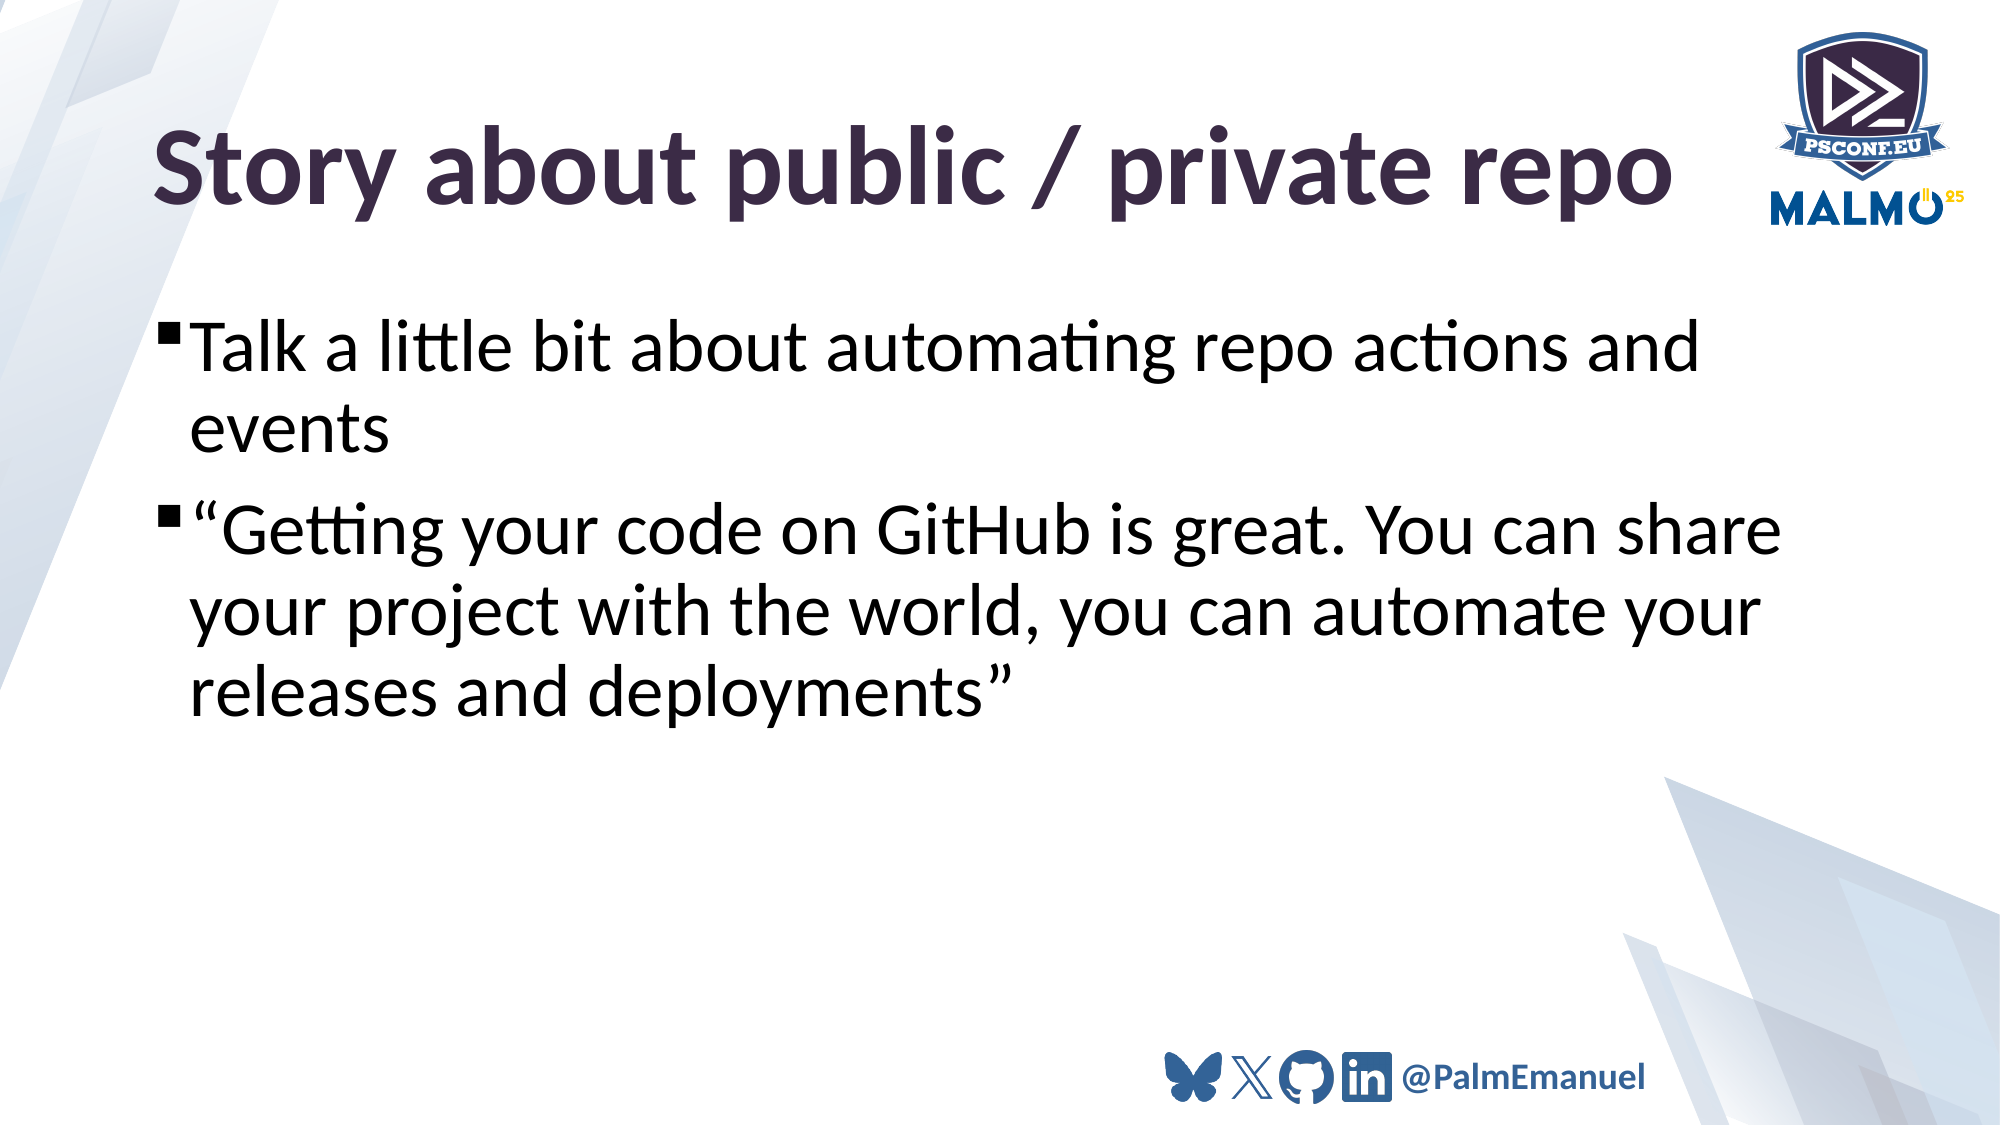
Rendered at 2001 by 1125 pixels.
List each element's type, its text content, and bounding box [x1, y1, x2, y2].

picture [0, 0, 2000, 1125]
list Talk a little bit about automating repo actions and events “Getting your code on GitHub is great. You can share your project with the world, you can automate your releases and deployments” [137, 299, 1863, 1014]
title Story about public / private repo [137, 59, 1735, 278]
